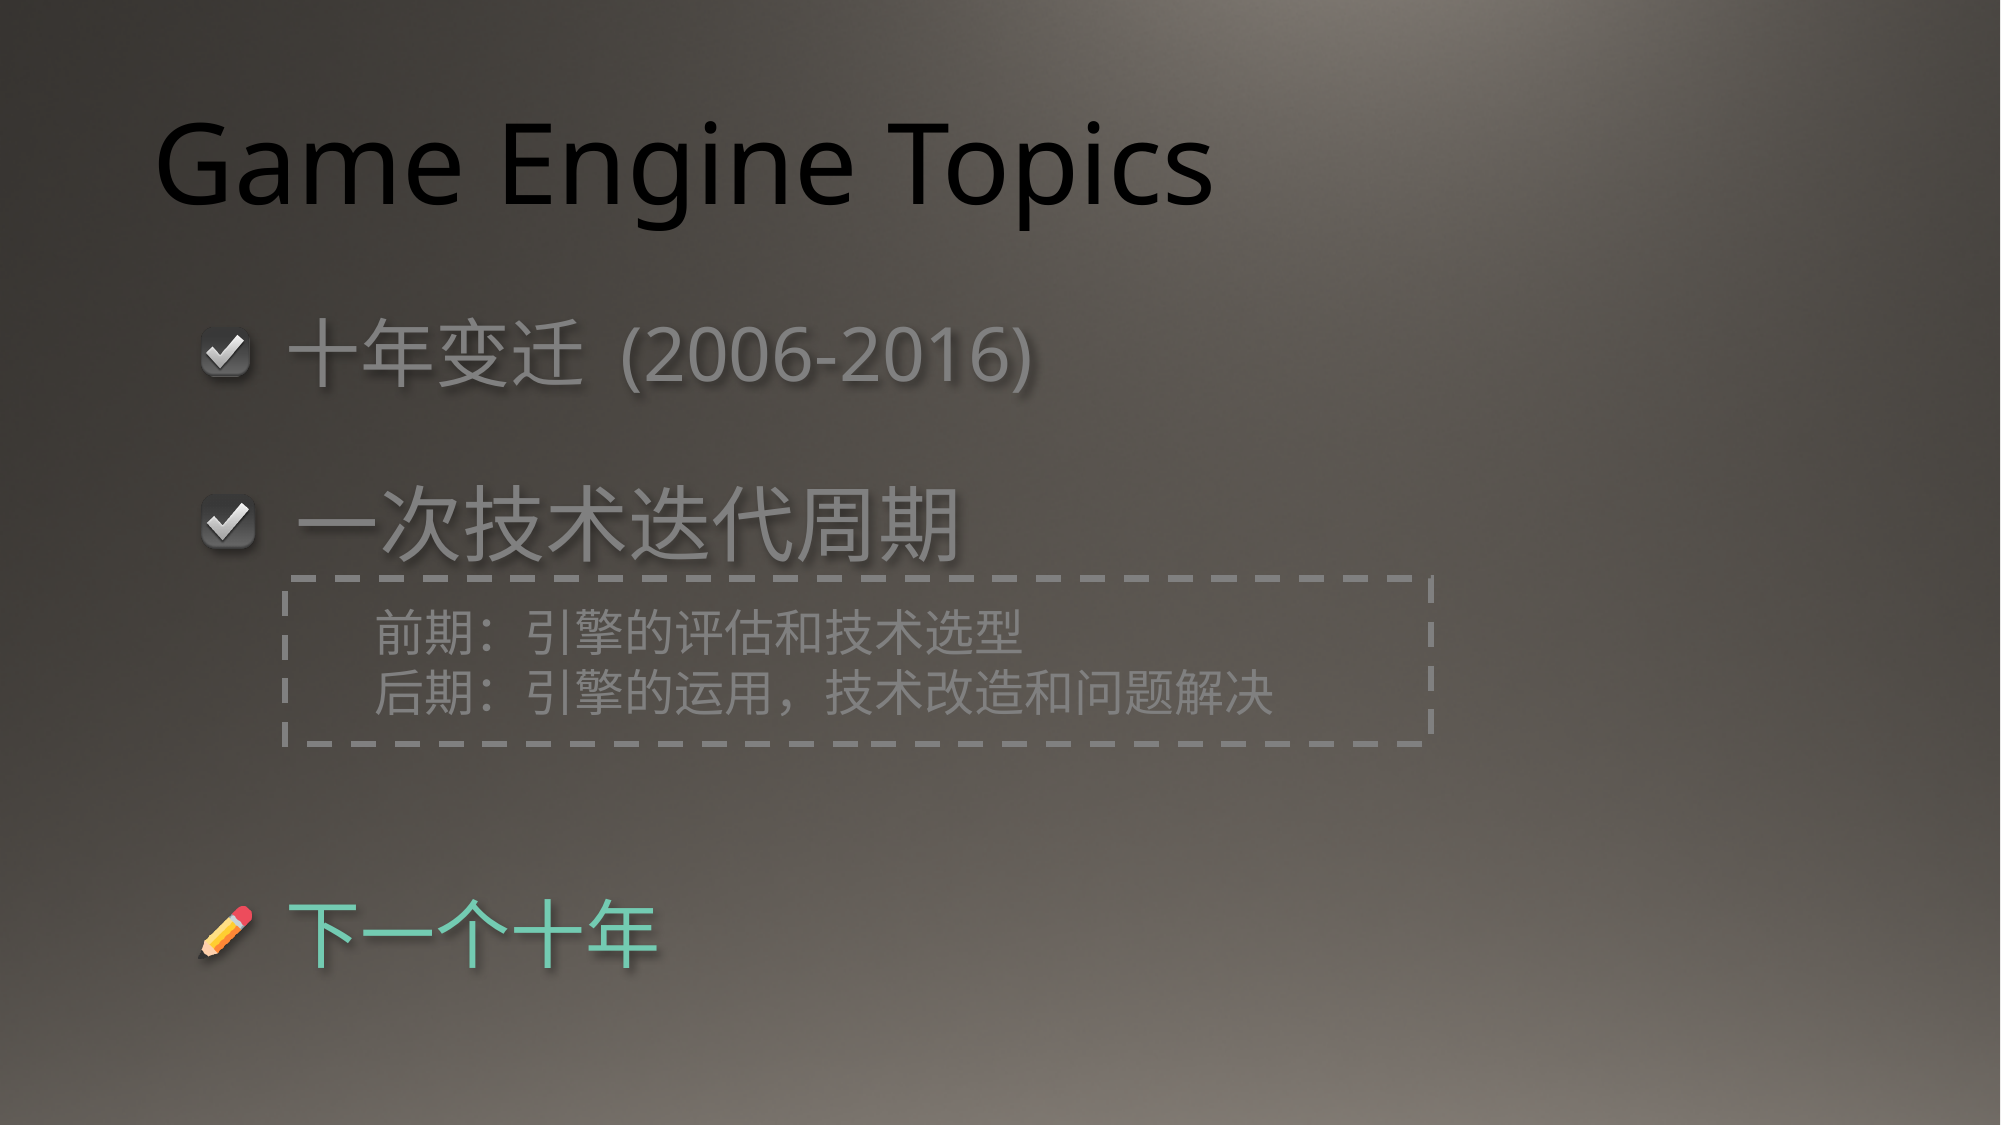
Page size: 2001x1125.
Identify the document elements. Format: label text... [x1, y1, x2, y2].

title Game Engine Topics [137, 59, 1863, 278]
picture [0, 0, 2001, 1125]
text_box 前期：引擎的评估和技术选型 后期：引擎的运用，技术改造和问题解决 [284, 577, 1432, 745]
list 十年变迁 (2006-2016) 一次技术迭代周期 下一个十年 [183, 299, 1863, 1085]
